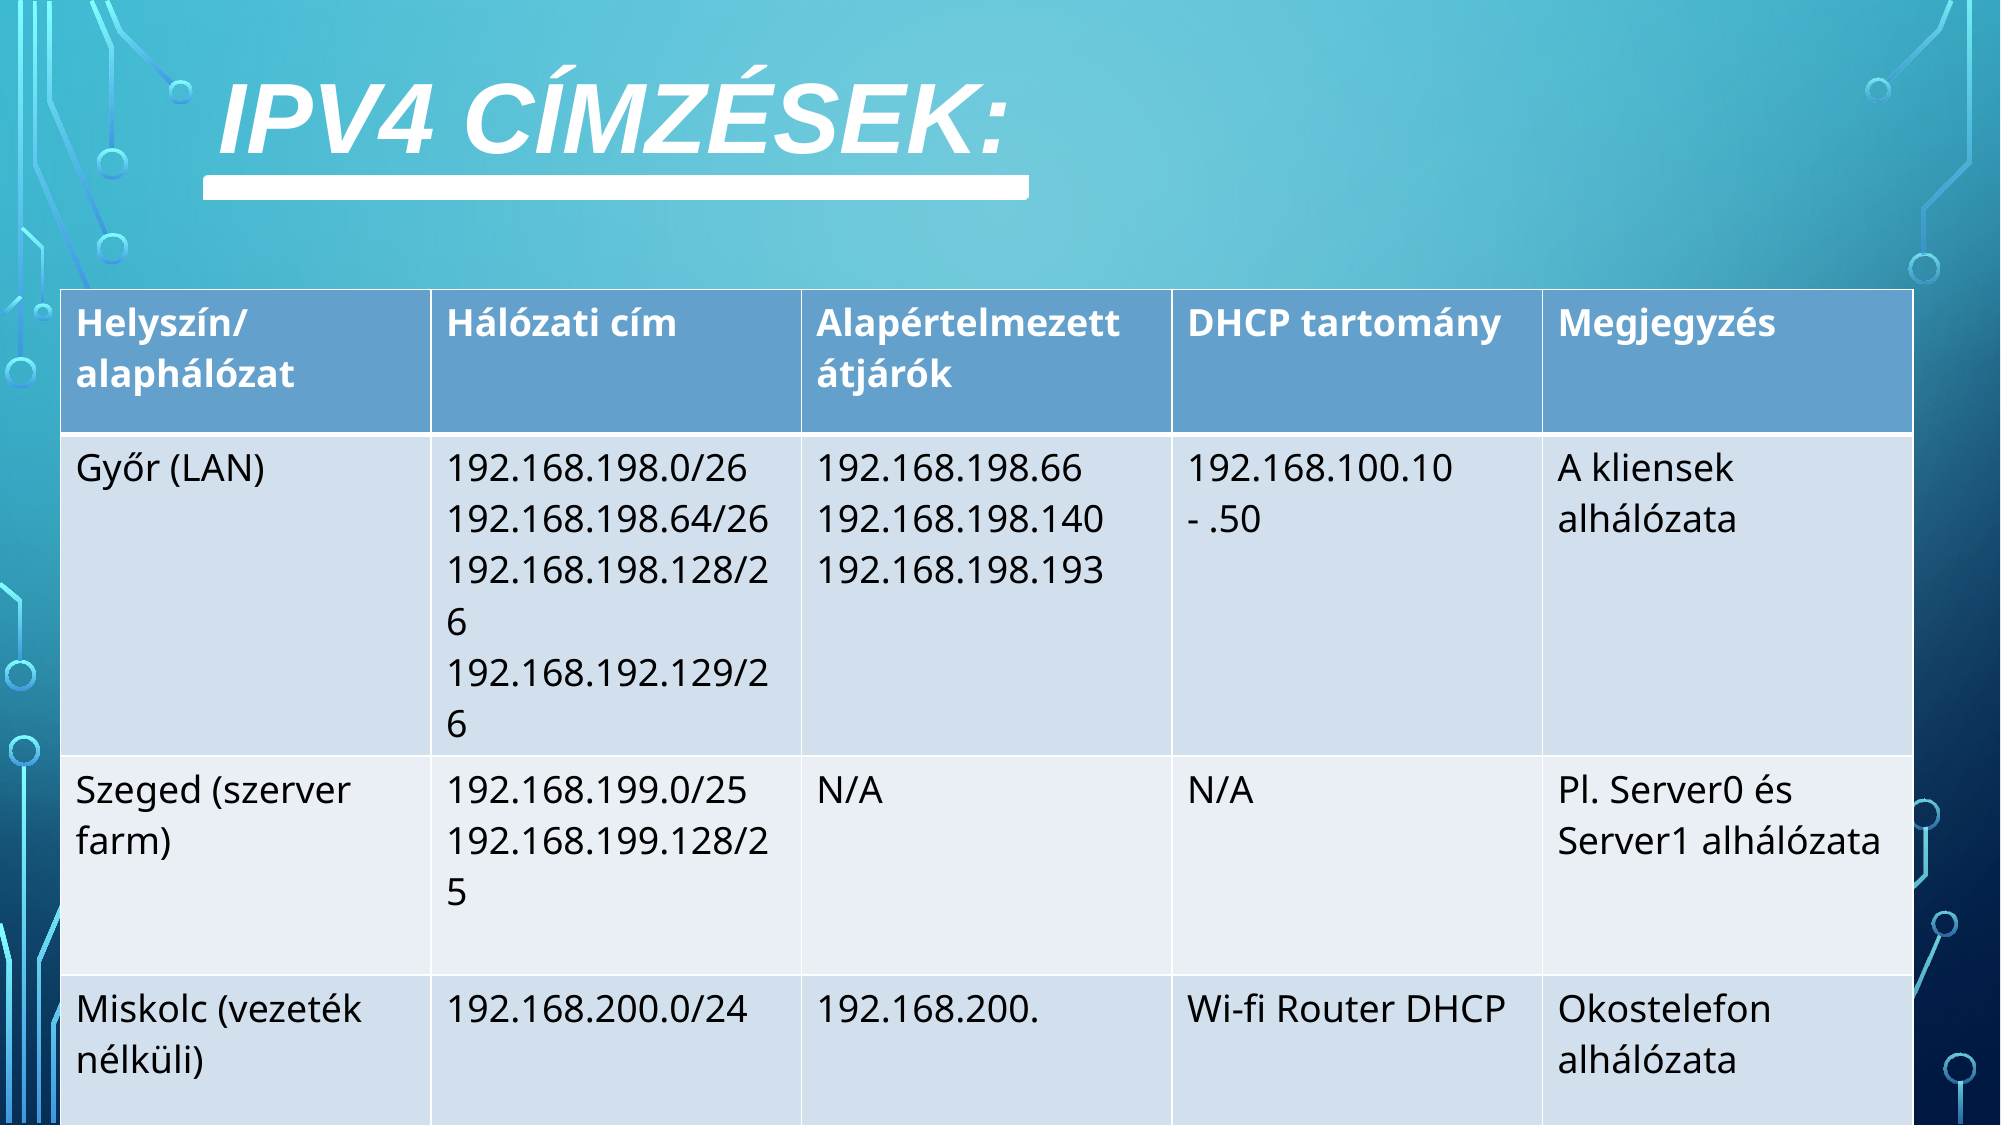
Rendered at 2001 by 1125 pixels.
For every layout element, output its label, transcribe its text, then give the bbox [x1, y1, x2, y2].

table_cell 192.168.198.66 192.168.198.140 192.168.198.193 [802, 437, 1171, 755]
table_header Alapértelmezett átjárók [802, 290, 1171, 432]
table_header Megjegyzés [1543, 290, 1912, 432]
table_cell Wi-fi Router DHCP [1173, 976, 1542, 1125]
table_cell 192.168.100.10 - .50 [1173, 437, 1542, 755]
table_cell Okostelefon alhálózata [1543, 976, 1912, 1125]
table_cell 192.168.200. [802, 976, 1171, 1125]
table_cell Győr (LAN) [61, 437, 430, 755]
picture [202, 175, 1029, 200]
table_header DHCP tartomány [1173, 290, 1542, 432]
table_cell A kliensek alhálózata [1543, 437, 1912, 755]
table_header Hálózati cím [432, 290, 801, 432]
table_cell N/A [802, 757, 1171, 974]
table_cell N/A [1173, 757, 1542, 974]
table_cell 192.168.198.0/26 192.168.198.64/26 192.168.198.128/26 192.168.192.129/26 [432, 437, 801, 755]
table_cell Miskolc (vezeték nélküli) [61, 976, 430, 1125]
table_cell Pl. Server0 és Server1 alhálózata [1543, 757, 1912, 974]
table_cell 192.168.200.0/24 [432, 976, 801, 1125]
table_cell Szeged (szerver farm) [61, 757, 430, 974]
table_header Helyszín/alaphálózat [61, 290, 430, 432]
table_cell 192.168.199.0/25 192.168.199.128/25 [432, 757, 801, 974]
title Ipv4 címzések: [203, 0, 1829, 243]
